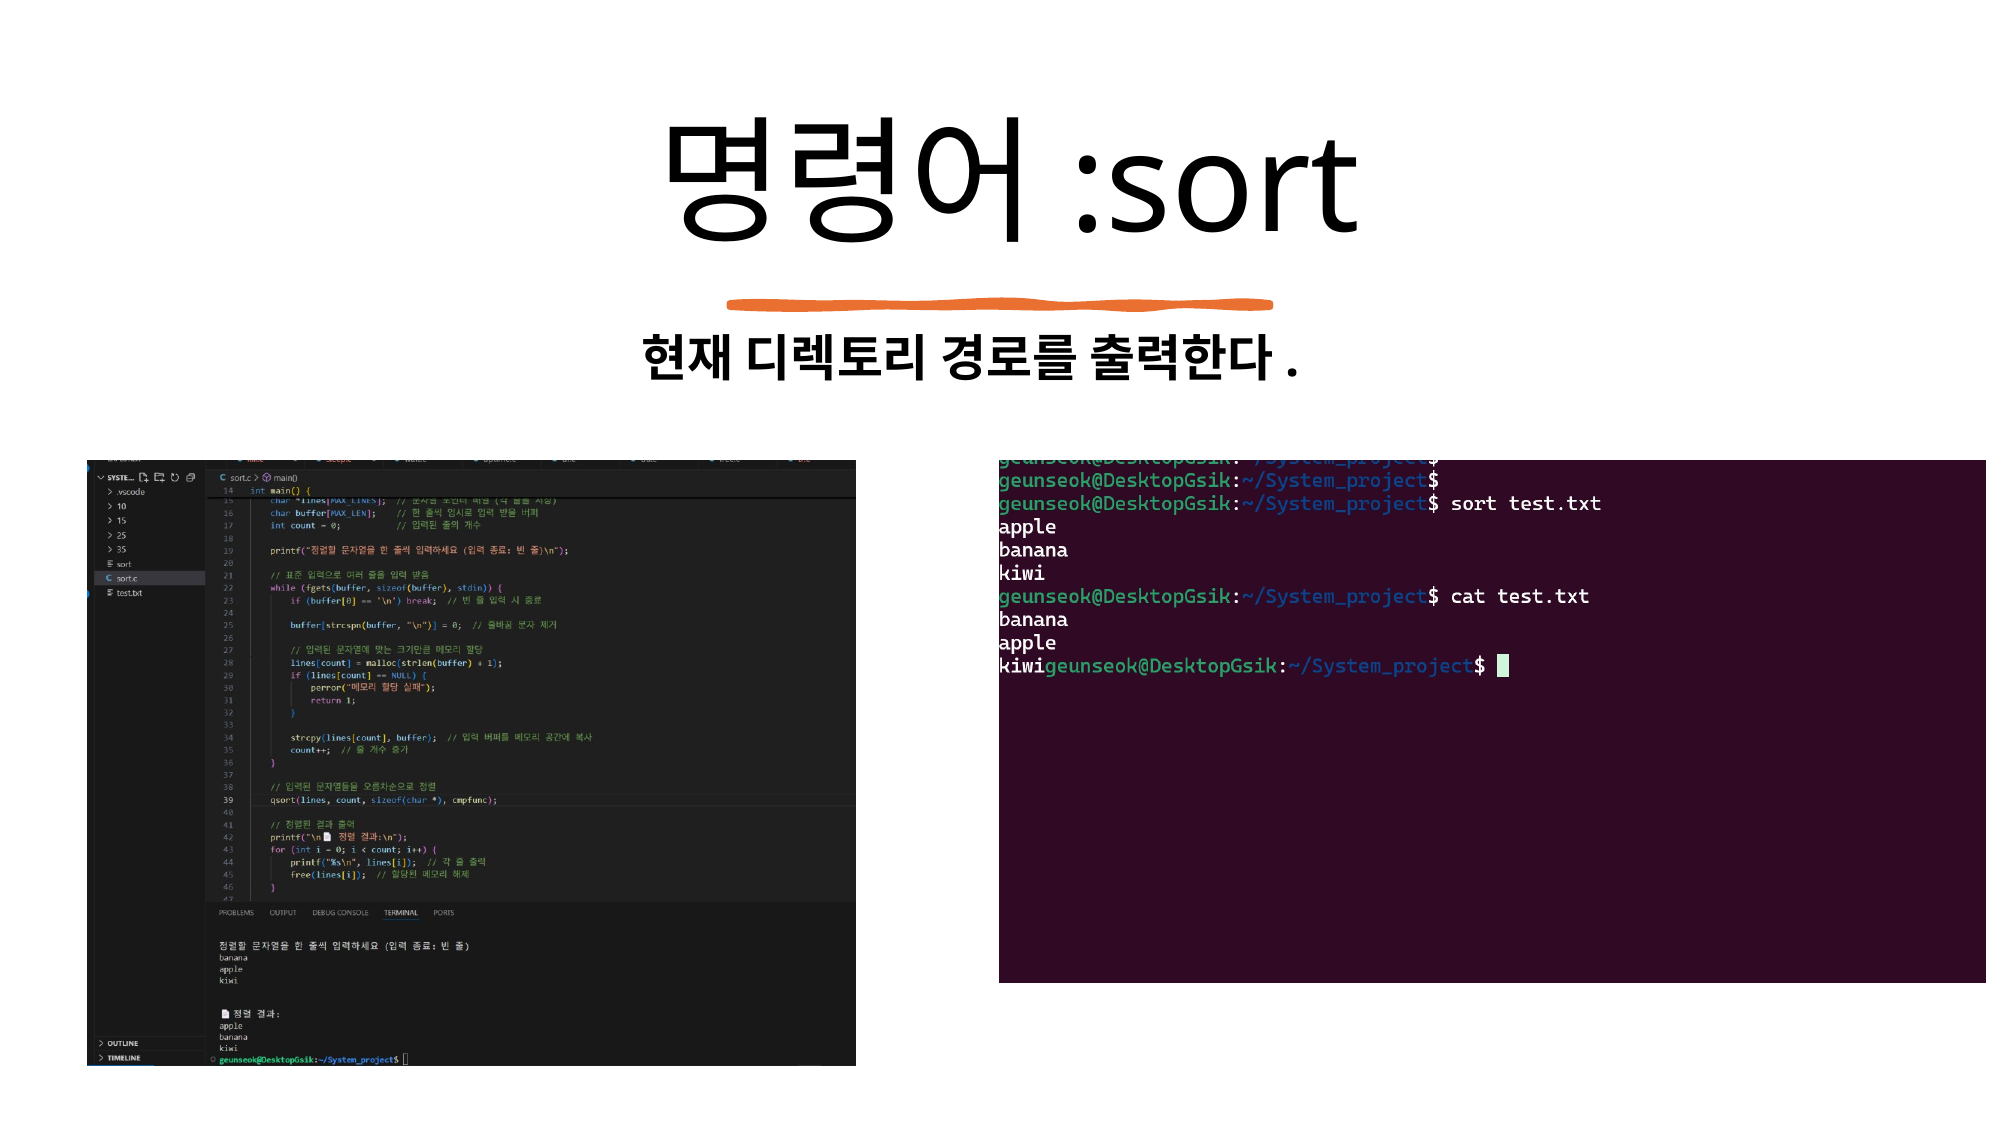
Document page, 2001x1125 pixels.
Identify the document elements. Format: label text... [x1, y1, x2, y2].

text_box 현재 디렉토리 경로를 출력한다. [639, 324, 1361, 387]
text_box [726, 297, 1274, 313]
picture [999, 460, 1986, 984]
picture [87, 460, 856, 1066]
title 명령어:sort [361, 91, 1639, 282]
